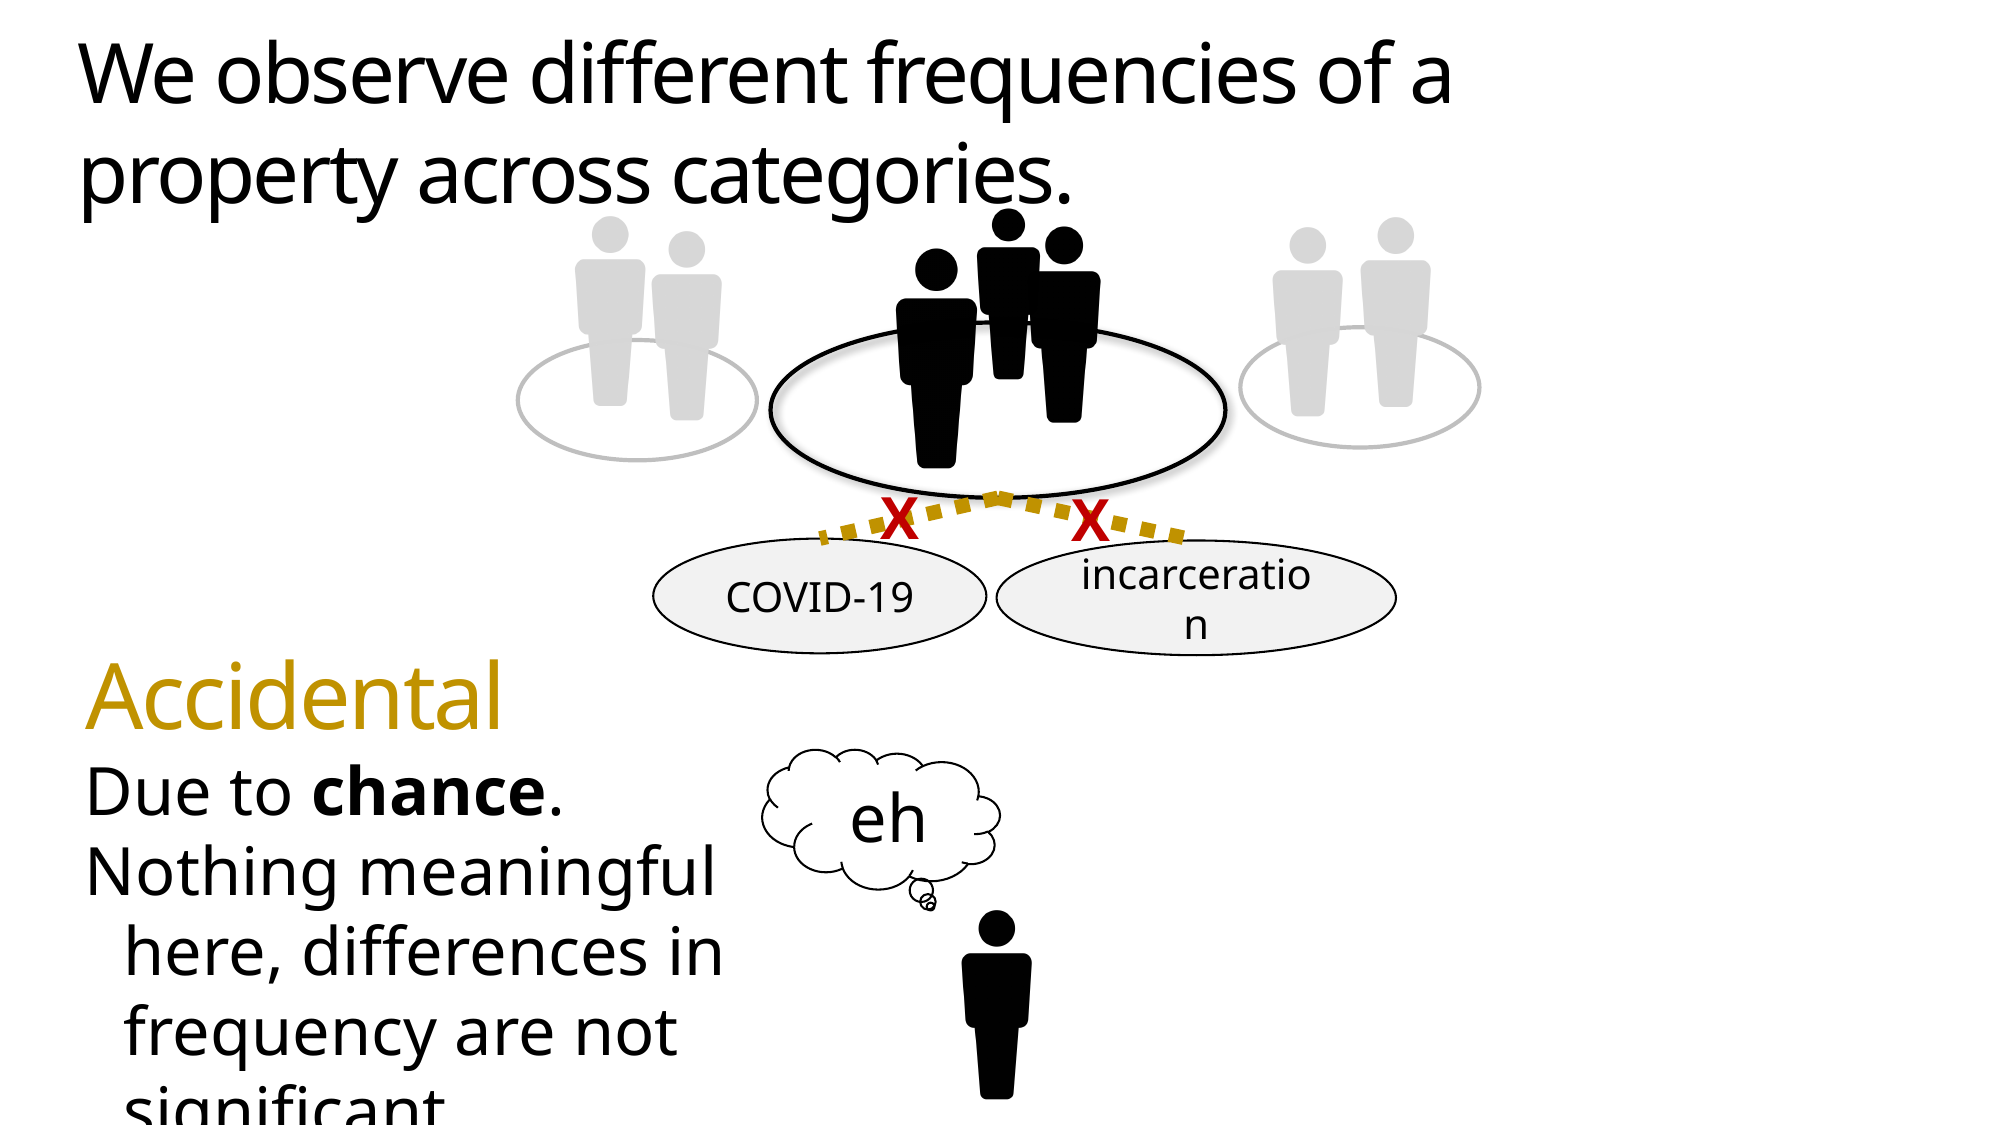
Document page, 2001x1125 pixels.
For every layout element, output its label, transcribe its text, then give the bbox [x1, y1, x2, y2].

text_box X [1057, 541, 1126, 561]
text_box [1240, 209, 1480, 448]
text_box Accidental [70, 634, 602, 741]
text_box COVID-19 [652, 537, 988, 655]
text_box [517, 208, 758, 461]
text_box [997, 497, 1197, 541]
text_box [819, 497, 999, 539]
text_box incarceration [995, 539, 1398, 657]
text_box X [865, 539, 934, 559]
picture [953, 901, 1040, 1107]
text_box eh [761, 748, 1002, 912]
text_box We observe different frequencies of a property across categories. [62, 0, 1770, 242]
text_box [770, 201, 1226, 499]
text_box Due to chance. Nothing meaningful here, differences in frequency are not significant. [70, 741, 888, 1125]
